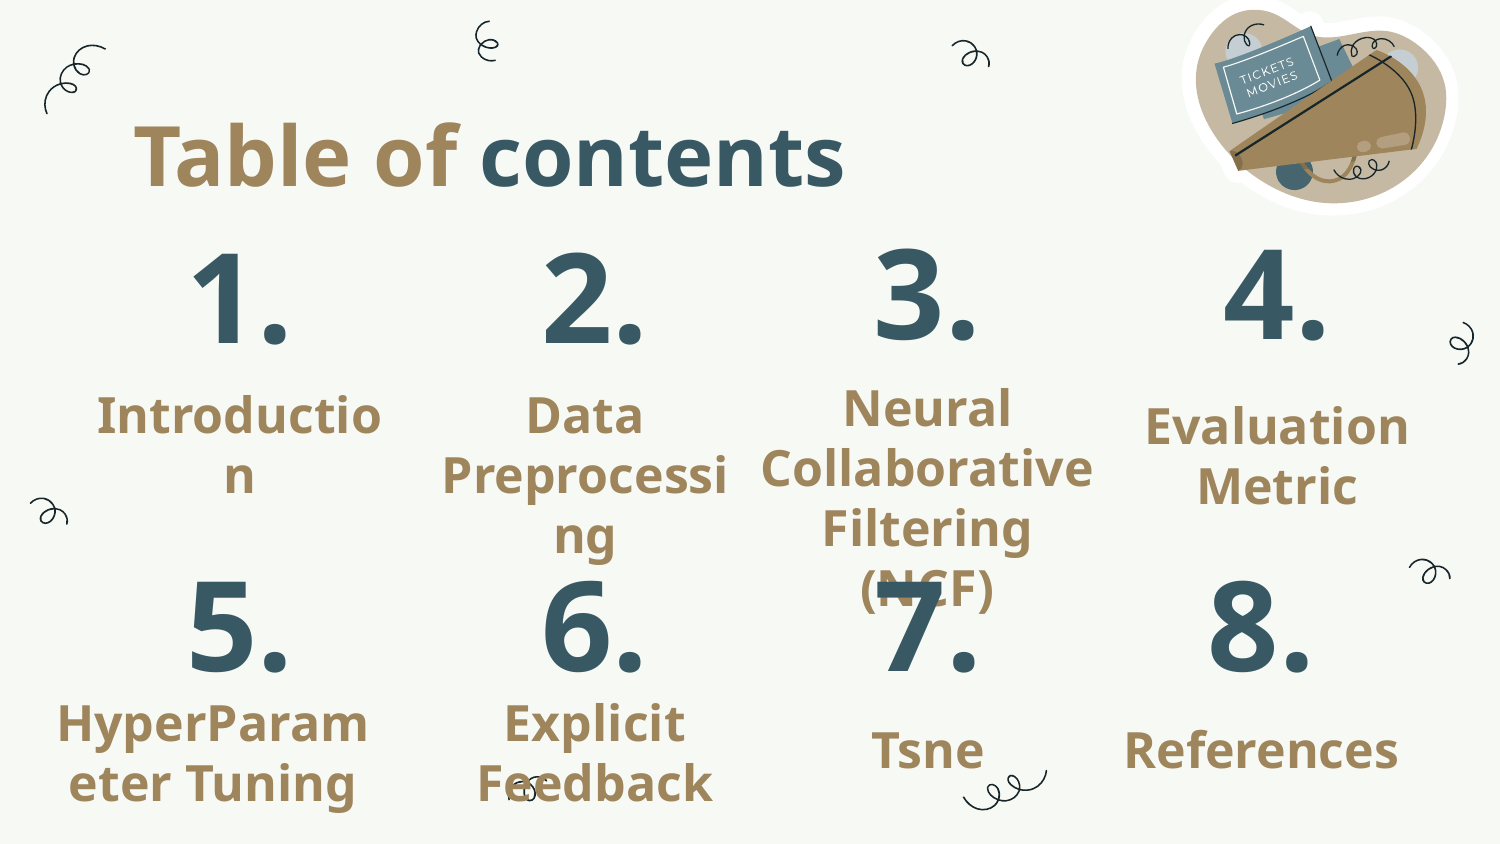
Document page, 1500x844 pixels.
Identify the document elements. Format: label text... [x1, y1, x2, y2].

title 8. [1156, 574, 1366, 703]
title 1. [135, 247, 345, 384]
subtitle Neural Collaborative Filtering (NCF) [741, 361, 1114, 436]
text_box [1170, 0, 1470, 231]
subtitle Introduction [80, 368, 399, 442]
title 4. [1172, 243, 1382, 379]
title 5. [135, 574, 345, 676]
subtitle Explicit Feedback [435, 676, 754, 751]
subtitle Evaluation Metric [1118, 379, 1437, 454]
title 6. [490, 574, 700, 676]
title 2. [490, 247, 700, 384]
subtitle Tsne [769, 703, 1088, 778]
title 3. [822, 243, 1033, 380]
subtitle Data Preprocessing [414, 368, 757, 442]
subtitle HyperParameter Tuning [27, 676, 399, 751]
subtitle References [1102, 703, 1421, 778]
title Table of contents [118, 72, 1165, 167]
title 7. [823, 574, 1033, 703]
